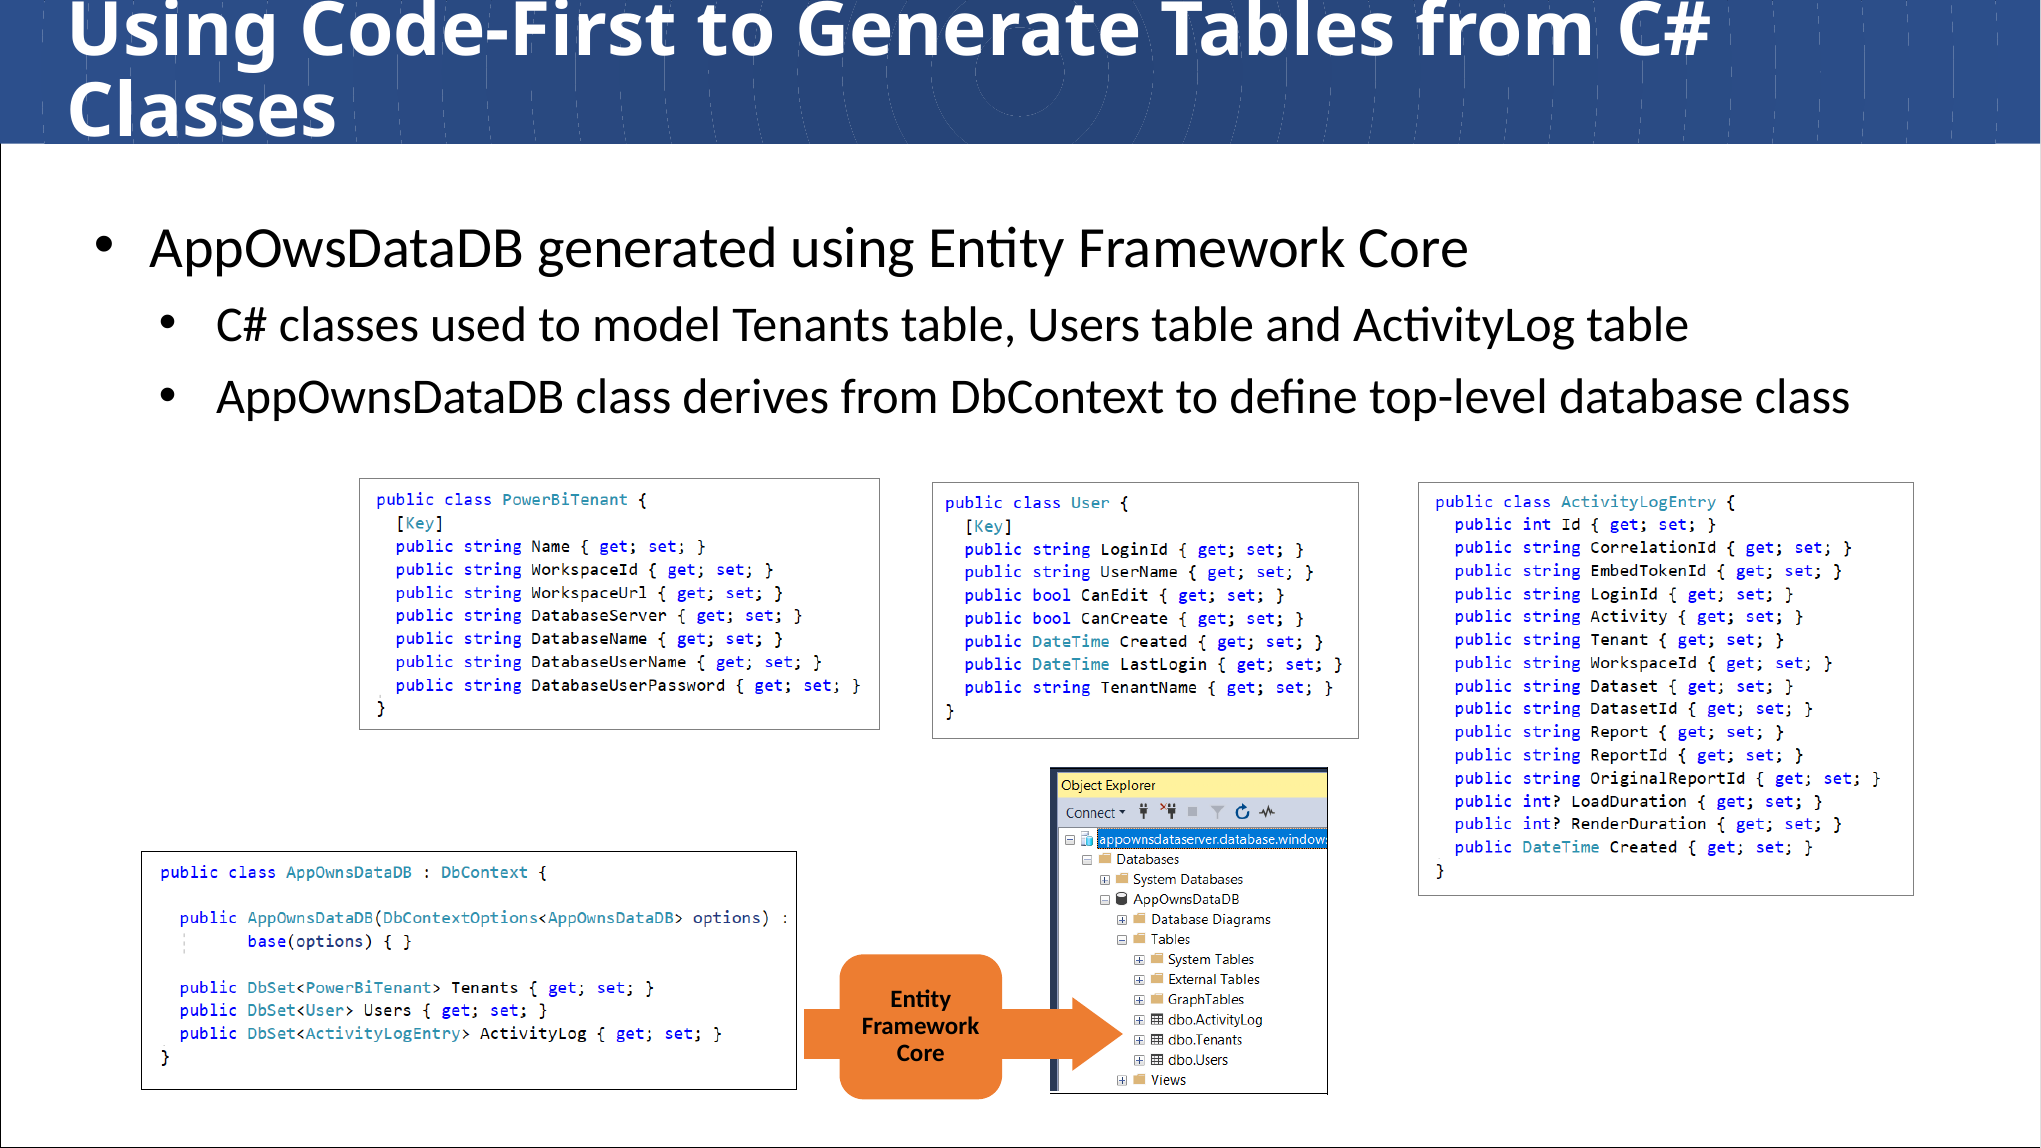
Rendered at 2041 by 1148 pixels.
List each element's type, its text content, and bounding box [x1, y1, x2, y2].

picture [1418, 482, 1914, 896]
list AppOwsDataDB generated using Entity Framework Core C# classes used to model Tenants table, Users table and ActivityLog table AppOwnsDataDB class derives from DbContext to define top-level database class [79, 201, 1988, 434]
picture [932, 482, 1359, 739]
text_box [804, 1007, 838, 1060]
text_box Entity Framework Core [838, 953, 1003, 1100]
picture [1050, 767, 1333, 1096]
title Using Code-First to Generate Tables from C# Classes [51, 31, 1988, 113]
picture [131, 841, 804, 1098]
text_box [1003, 1007, 1050, 1060]
picture [359, 478, 880, 730]
